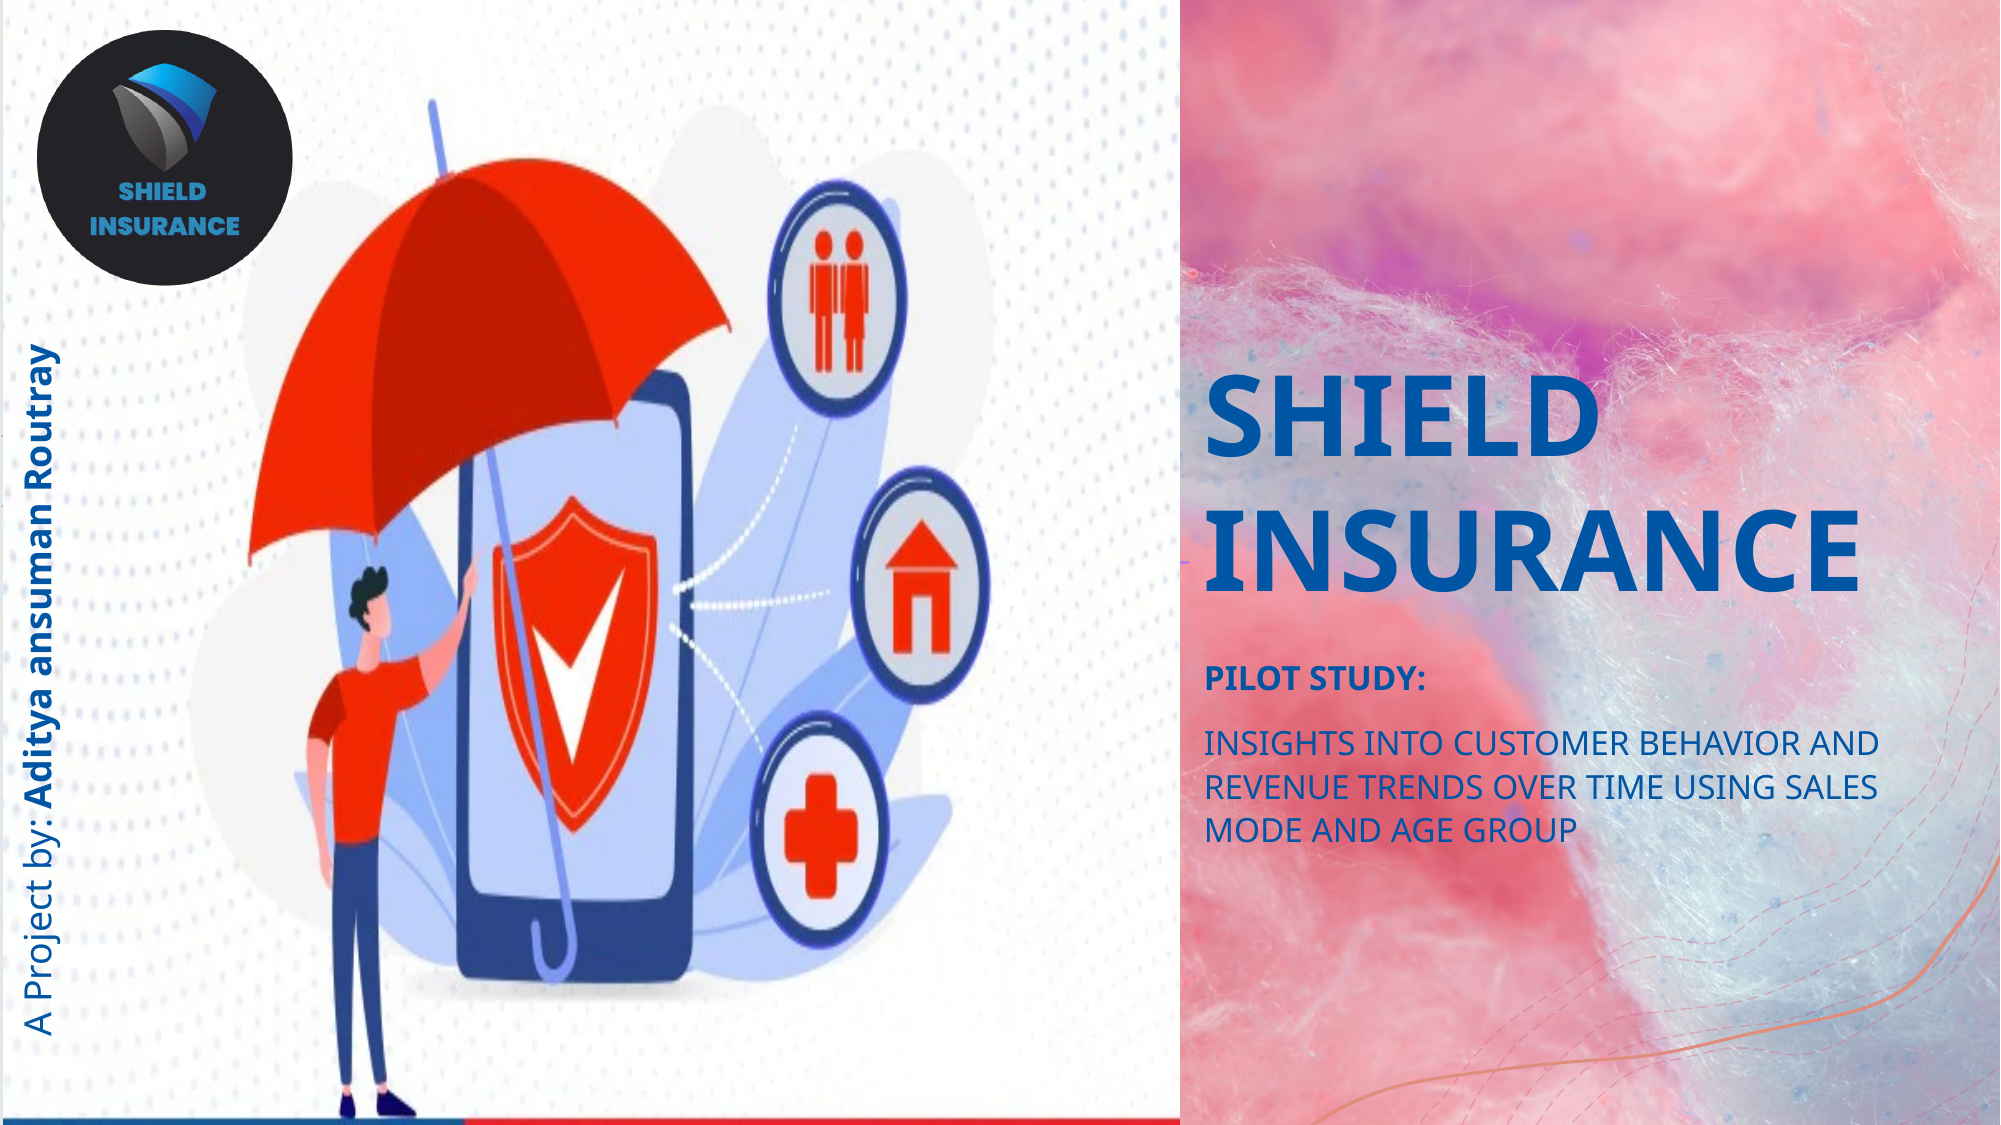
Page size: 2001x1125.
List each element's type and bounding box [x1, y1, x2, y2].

picture [3, 0, 2000, 1125]
text_box [1180, 552, 1189, 573]
text_box [1309, 537, 2000, 1125]
